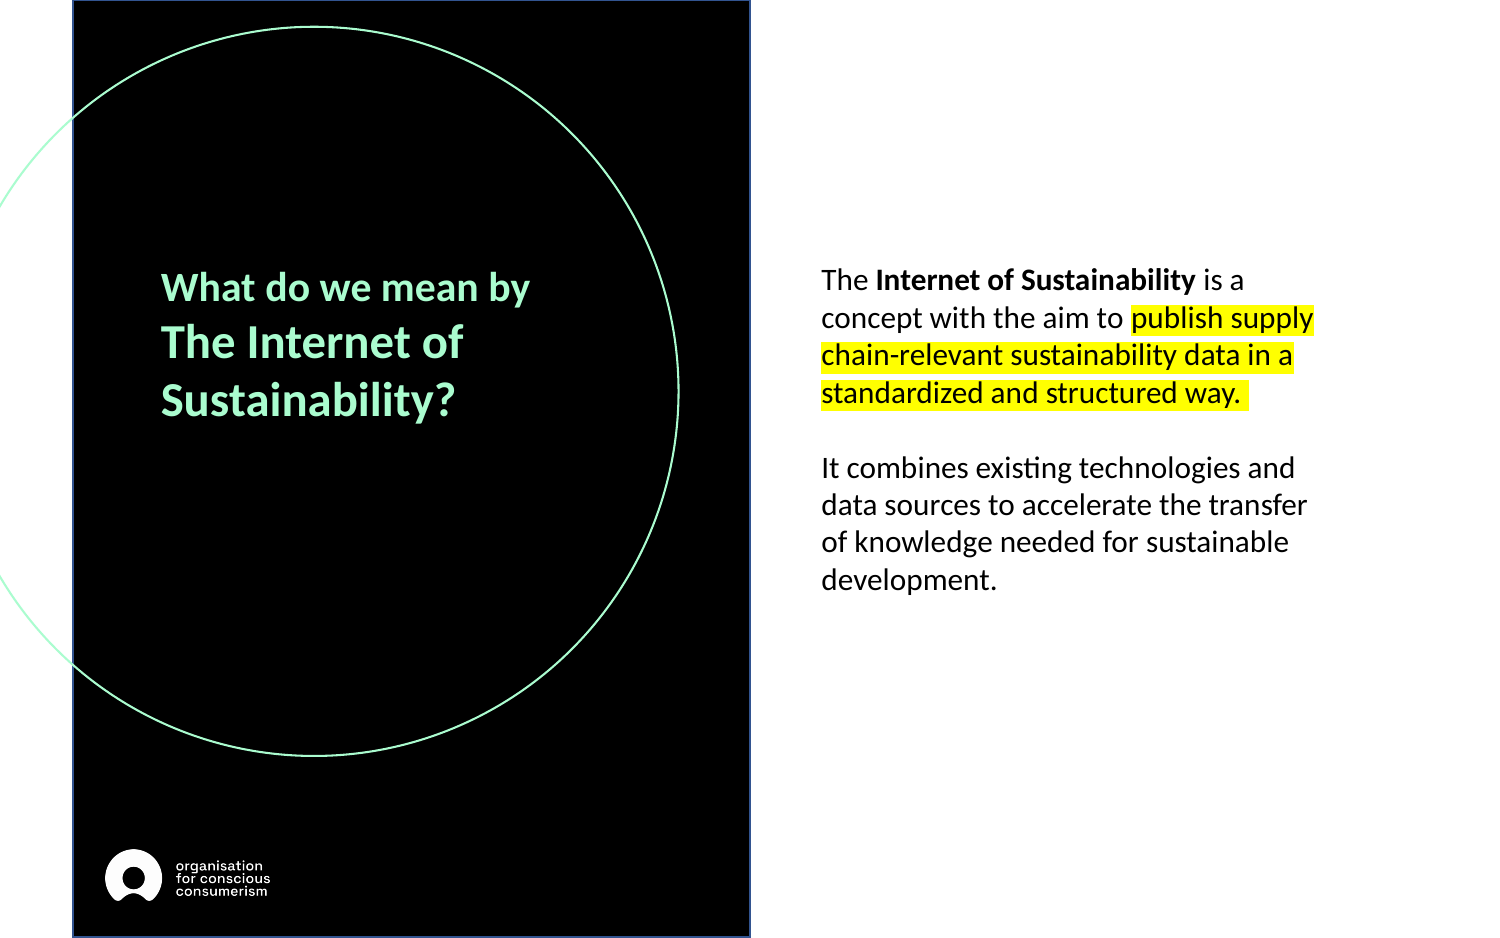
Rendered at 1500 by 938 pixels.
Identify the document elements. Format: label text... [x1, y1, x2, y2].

text_box [72, 0, 751, 938]
text_box What do we mean by The Internet of Sustainability? [145, 252, 620, 434]
text_box The Internet of Sustainability is a concept with the aim to publish supply chain-relevant sustainability data in a standardized and structured way. ​ It combines existing technologies and data sources to accelerate the transfer of knowledge needed for sustainable development. [806, 252, 1329, 642]
picture [105, 849, 270, 901]
text_box [0, 25, 680, 757]
